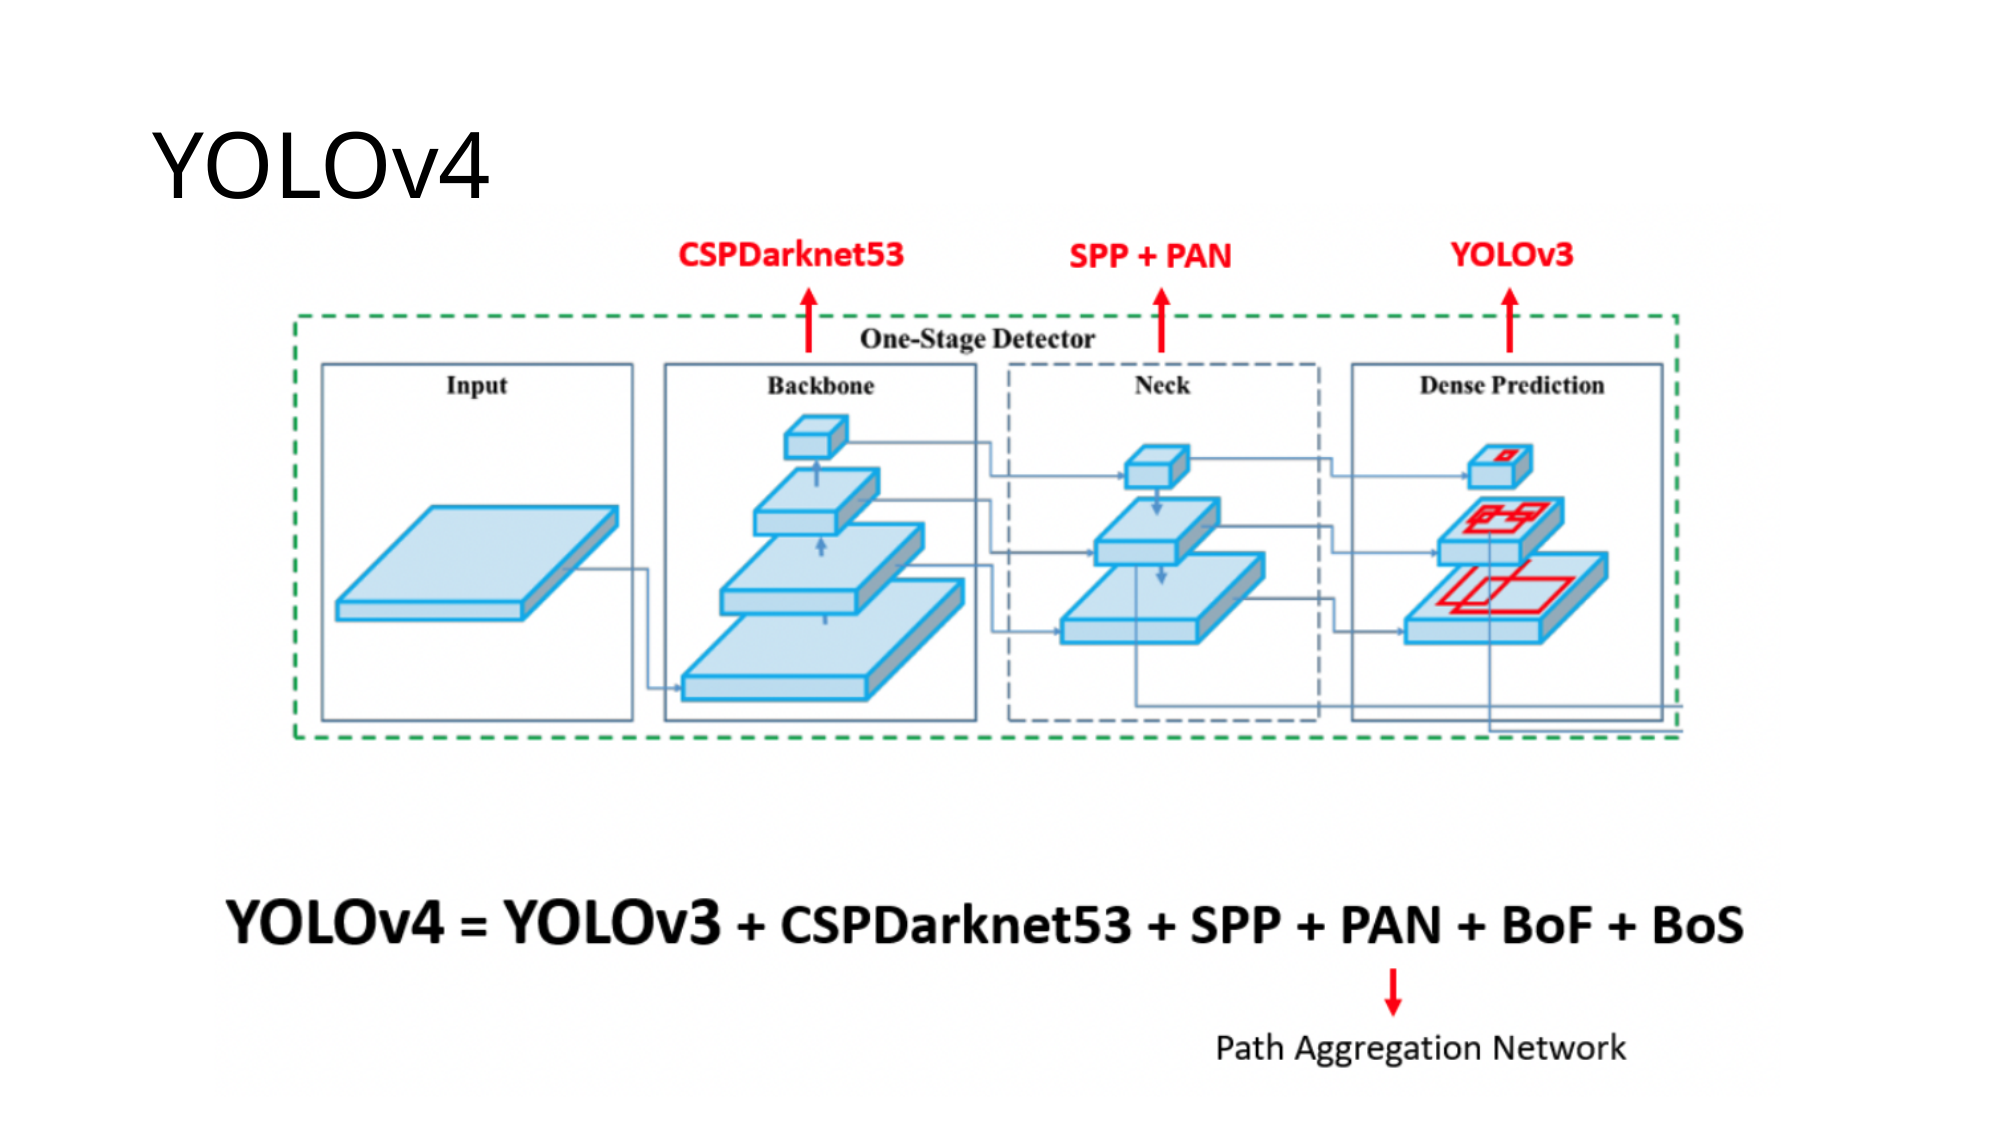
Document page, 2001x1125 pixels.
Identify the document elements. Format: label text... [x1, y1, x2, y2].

picture [214, 203, 1781, 1097]
title YOLOv4 [137, 59, 1863, 278]
